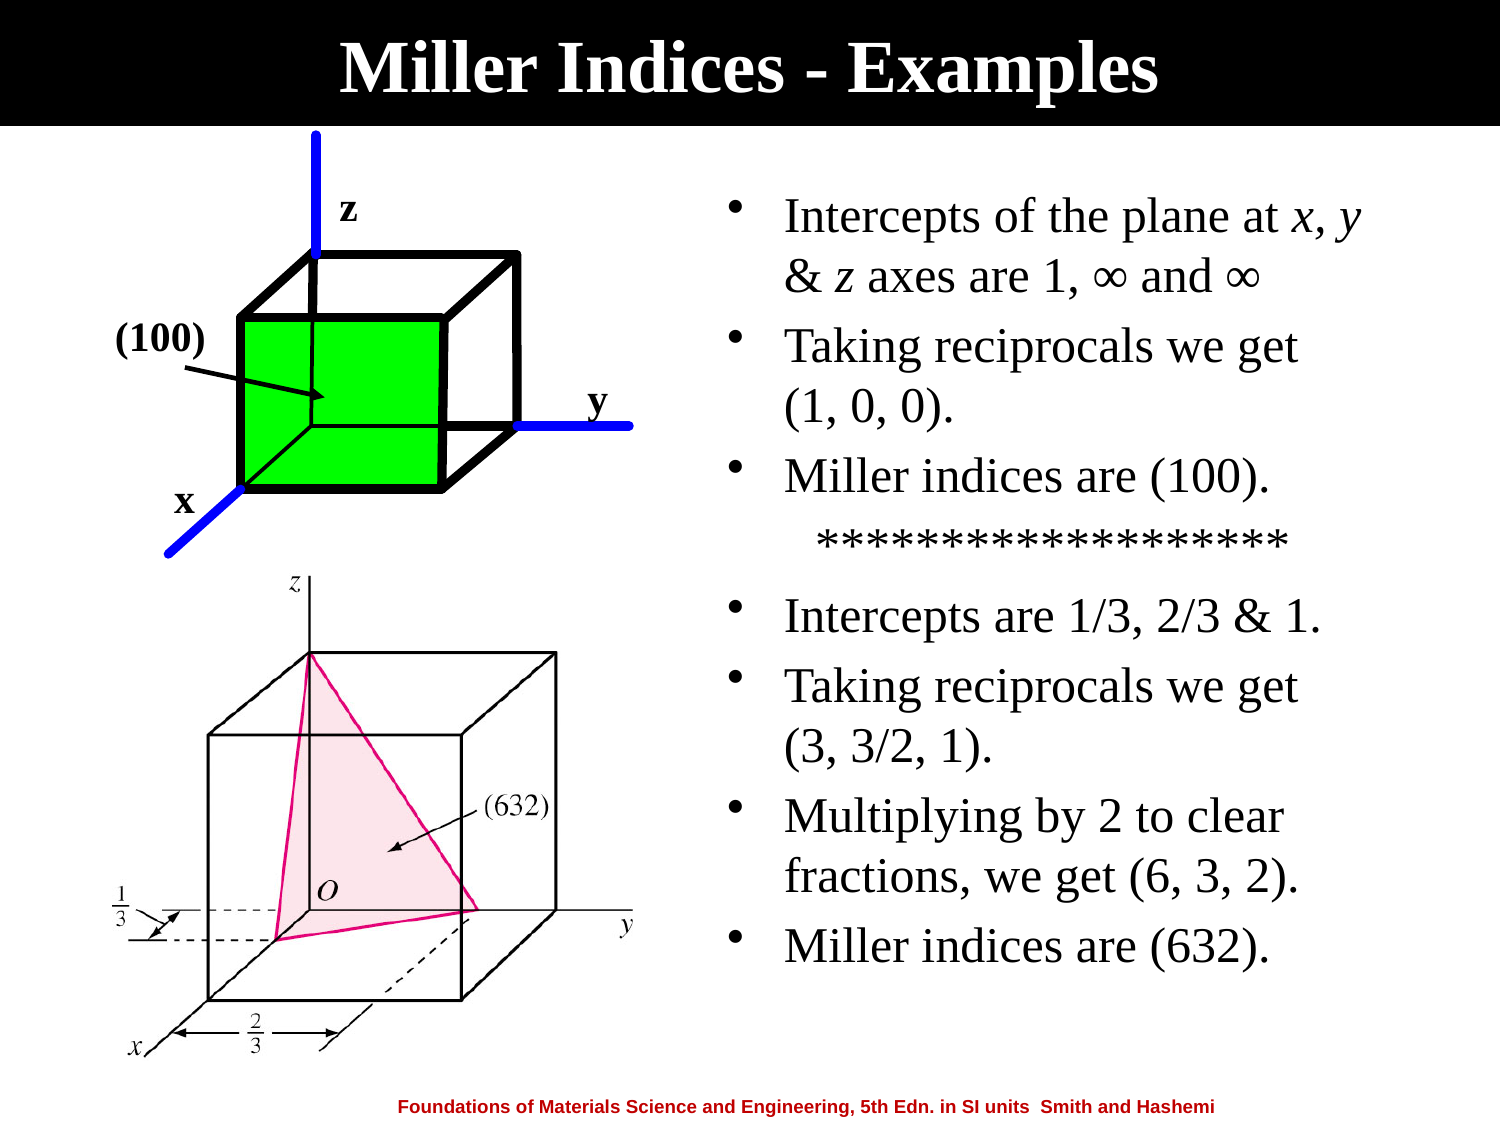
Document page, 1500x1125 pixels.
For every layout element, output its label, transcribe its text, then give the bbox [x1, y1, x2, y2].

picture [111, 562, 634, 1061]
title Miller Indices - Examples [0, 0, 1500, 126]
text_box (100) [100, 302, 154, 368]
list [159, 126, 638, 563]
list Intercepts of the plane at x, y & z axes are 1, ∞ and ∞ Taking reciprocals we get (1, 0, 0). Miller indices are (100). ******************* Intercepts are 1/3, 2/3 & 1. Taking reciprocals we get (3, 3/2, 1). Multiplying by 2 to clear fractions, we get (6, 3, 2). Miller indices are (632). [712, 174, 1388, 1000]
